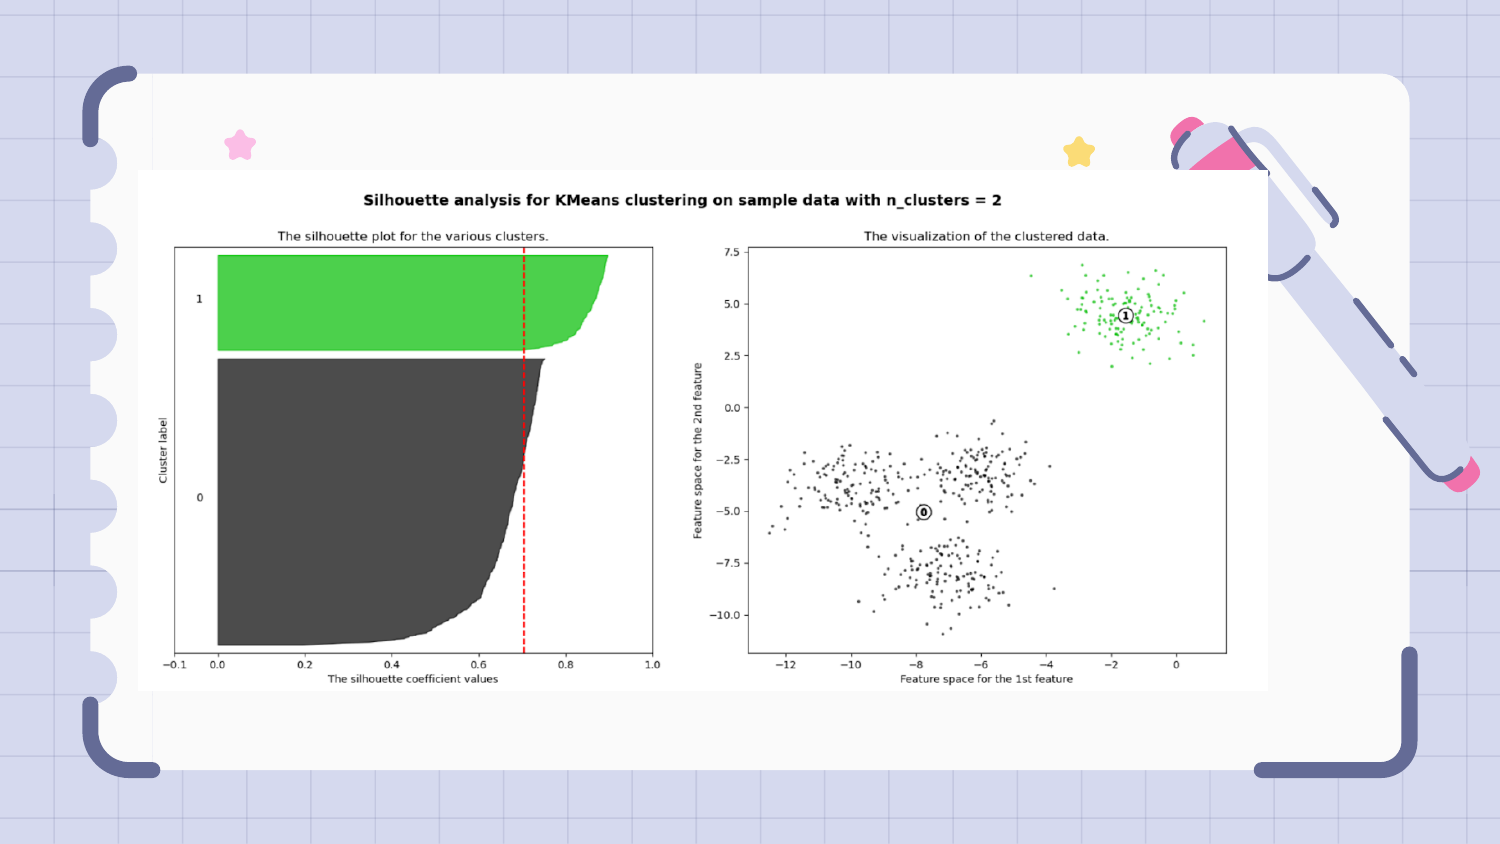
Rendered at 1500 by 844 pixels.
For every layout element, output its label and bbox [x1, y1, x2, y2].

picture [137, 170, 1268, 691]
text_box [224, 129, 256, 160]
text_box [1217, 86, 1429, 525]
text_box [1063, 136, 1095, 167]
